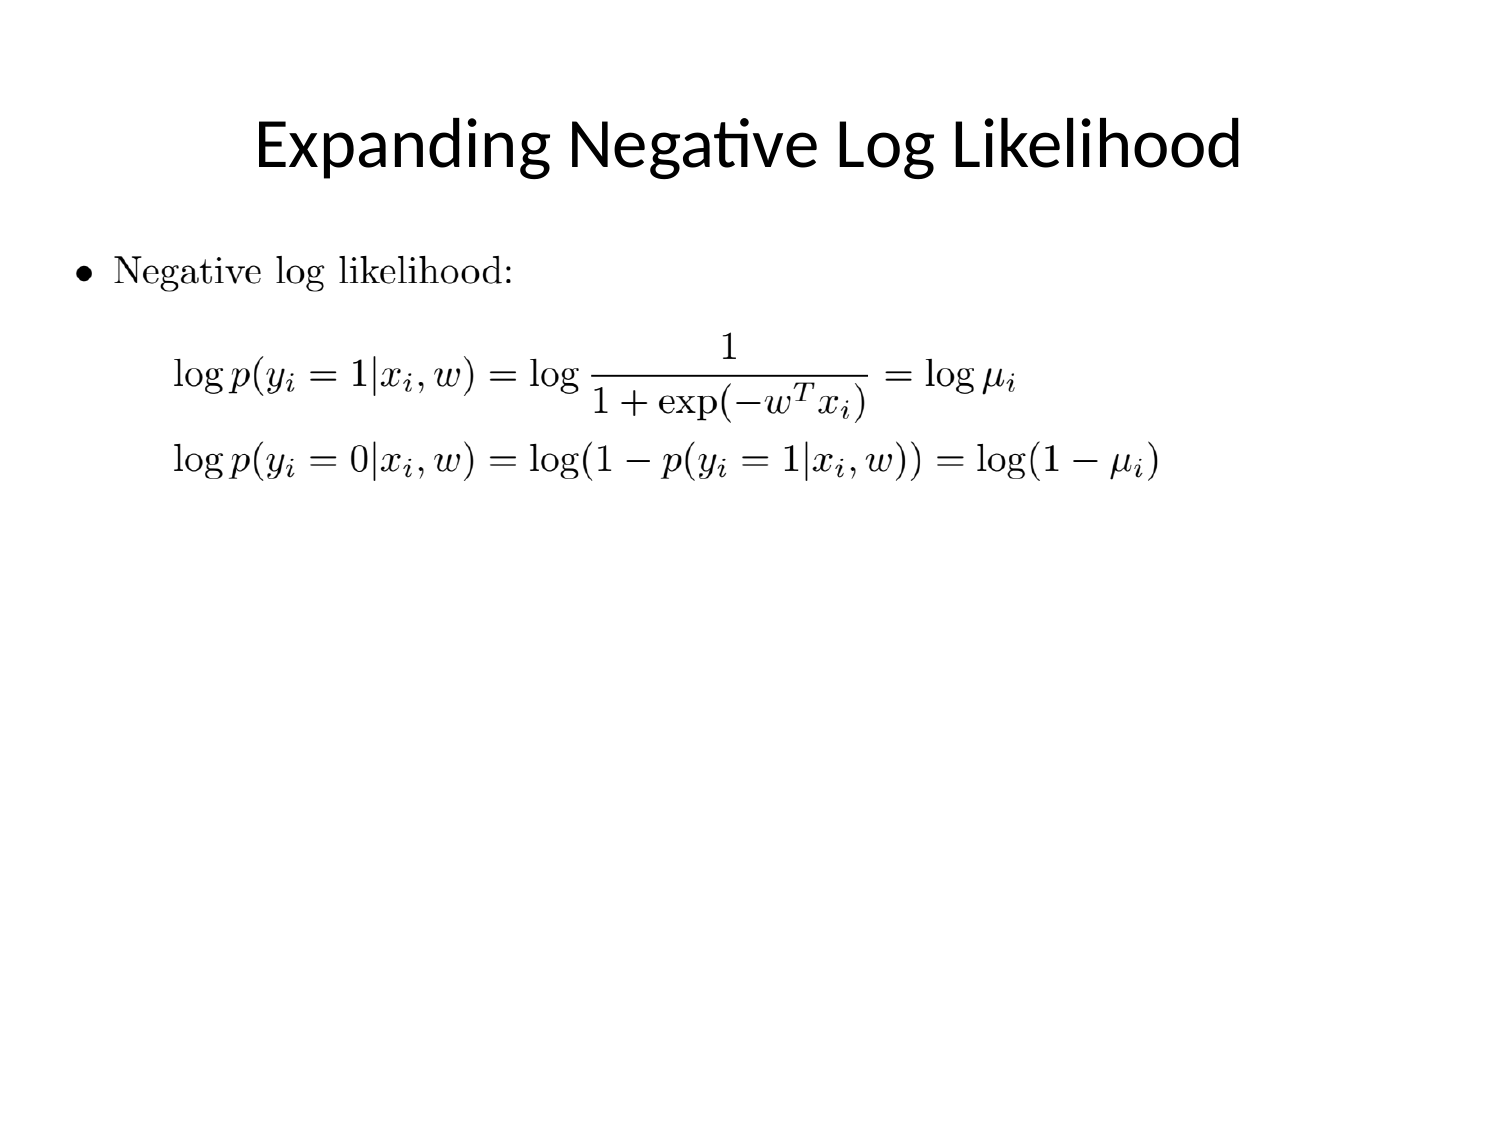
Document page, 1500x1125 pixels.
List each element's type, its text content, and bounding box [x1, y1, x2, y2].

title Expanding Negative Log Likelihood [75, 45, 1425, 233]
picture [74, 254, 1426, 500]
